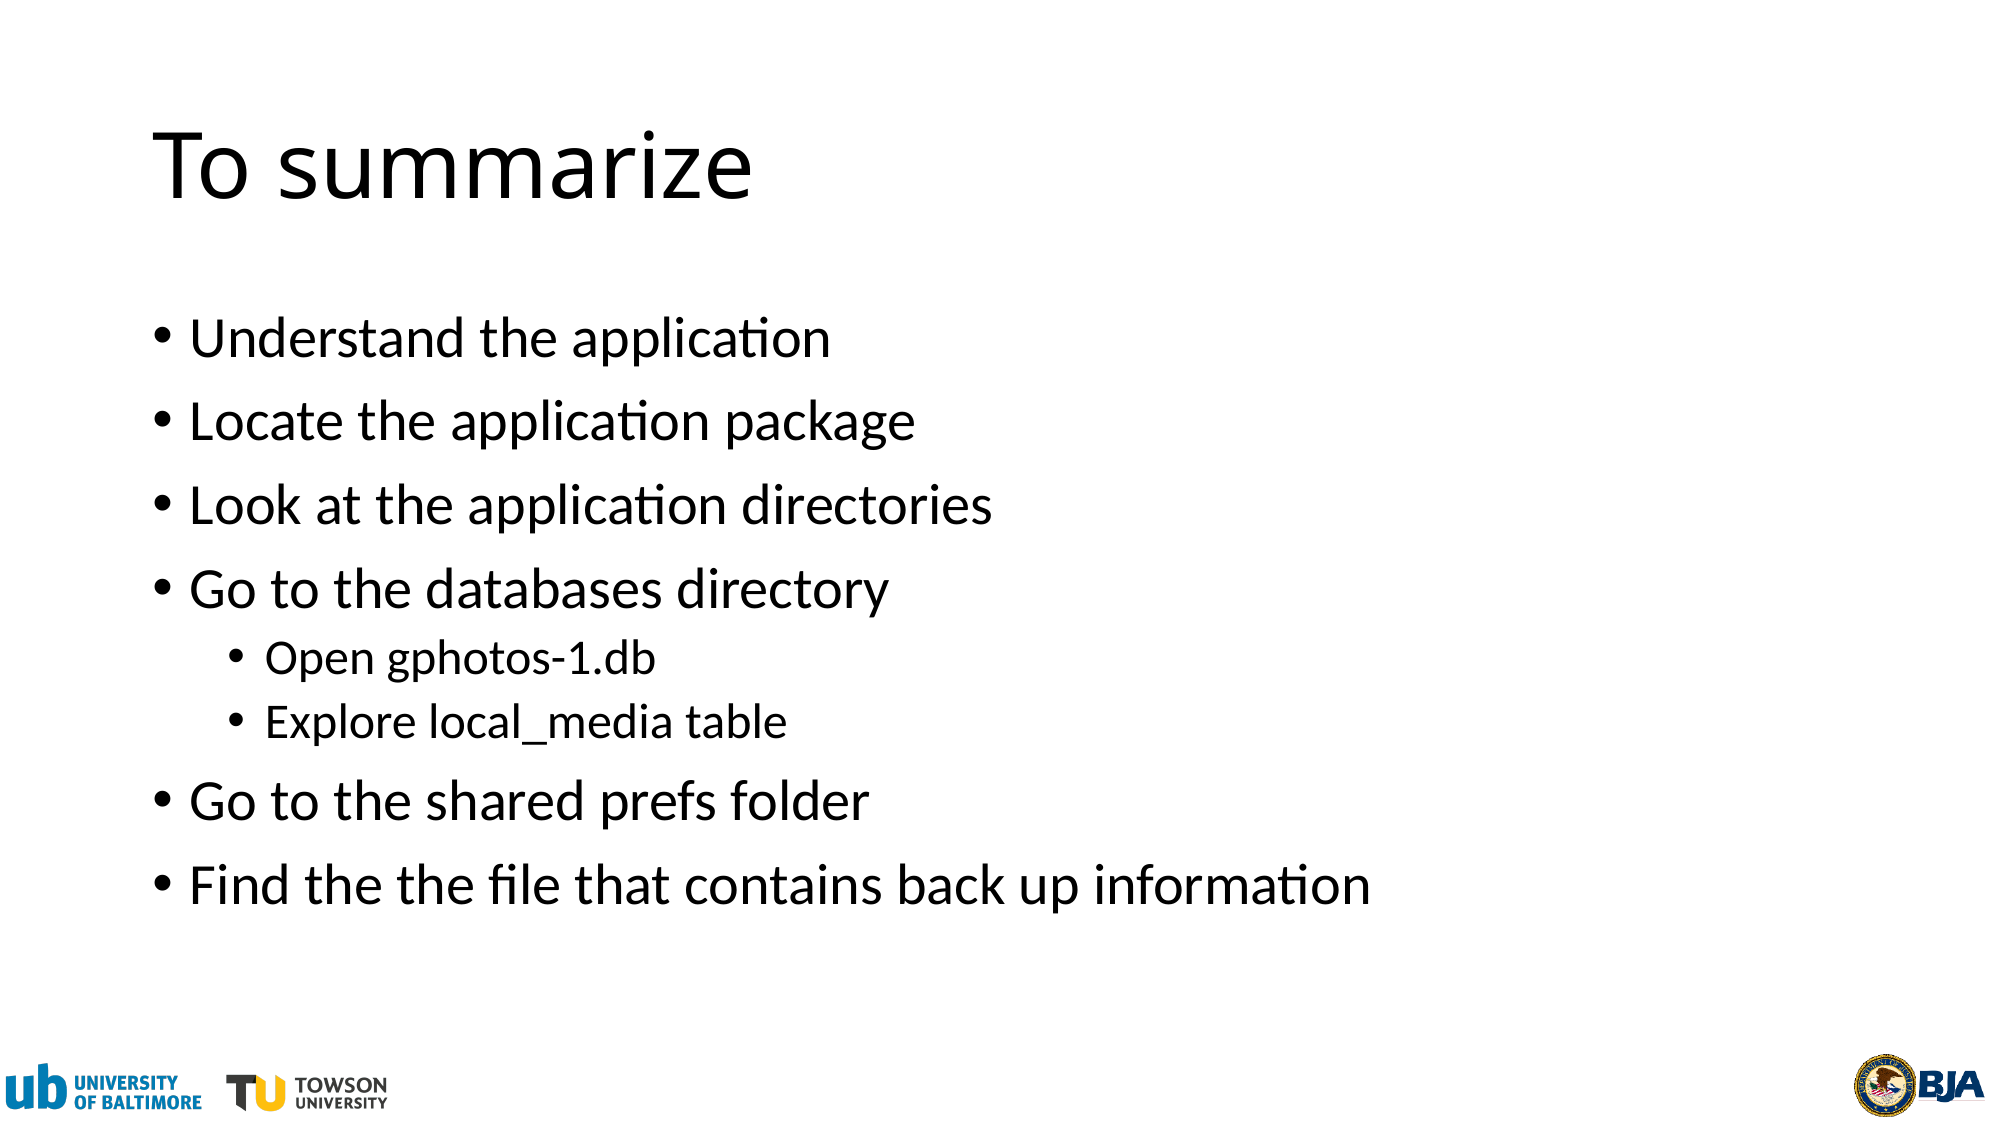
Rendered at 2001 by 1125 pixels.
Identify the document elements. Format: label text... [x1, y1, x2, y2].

title To summarize [137, 59, 1863, 278]
list Understand the application Locate the application package Look at the application directories Go to the databases directory Open gphotos-1.db Explore local_media table Go to the shared prefs folder Find the the file that contains back up information [137, 299, 1863, 1014]
picture [0, 1031, 407, 1125]
picture [1854, 1054, 1986, 1117]
